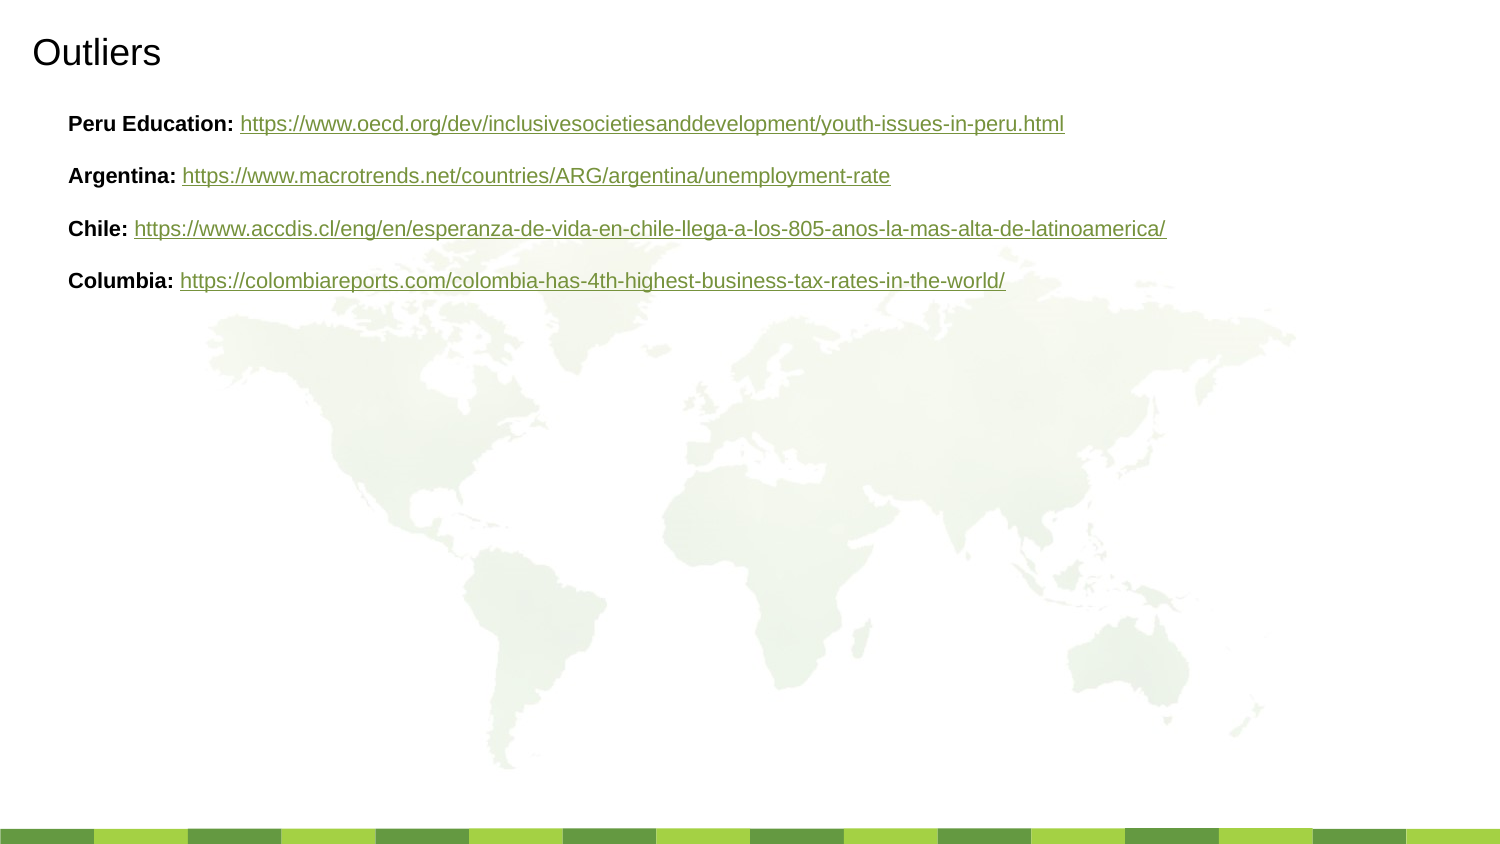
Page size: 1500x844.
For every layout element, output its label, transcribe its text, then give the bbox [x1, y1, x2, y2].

text_box Outliers [17, 20, 833, 81]
text_box Peru Education: https://www.oecd.org/dev/inclusivesocietiesanddevelopment/youth-issues-in-peru.html Argentina: https://www.macrotrends.net/countries/ARG/argentina/unemployment-rate Chile: https://www.accdis.cl/eng/en/esperanza-de-vida-en-chile-llega-a-los-805-anos-la-mas-alta-de-latinoamerica/ Columbia: https://colombiareports.com/colombia-has-4th-highest-business-tax-rates-in-the-world/ [53, 75, 1331, 301]
picture [0, 0, 1500, 828]
